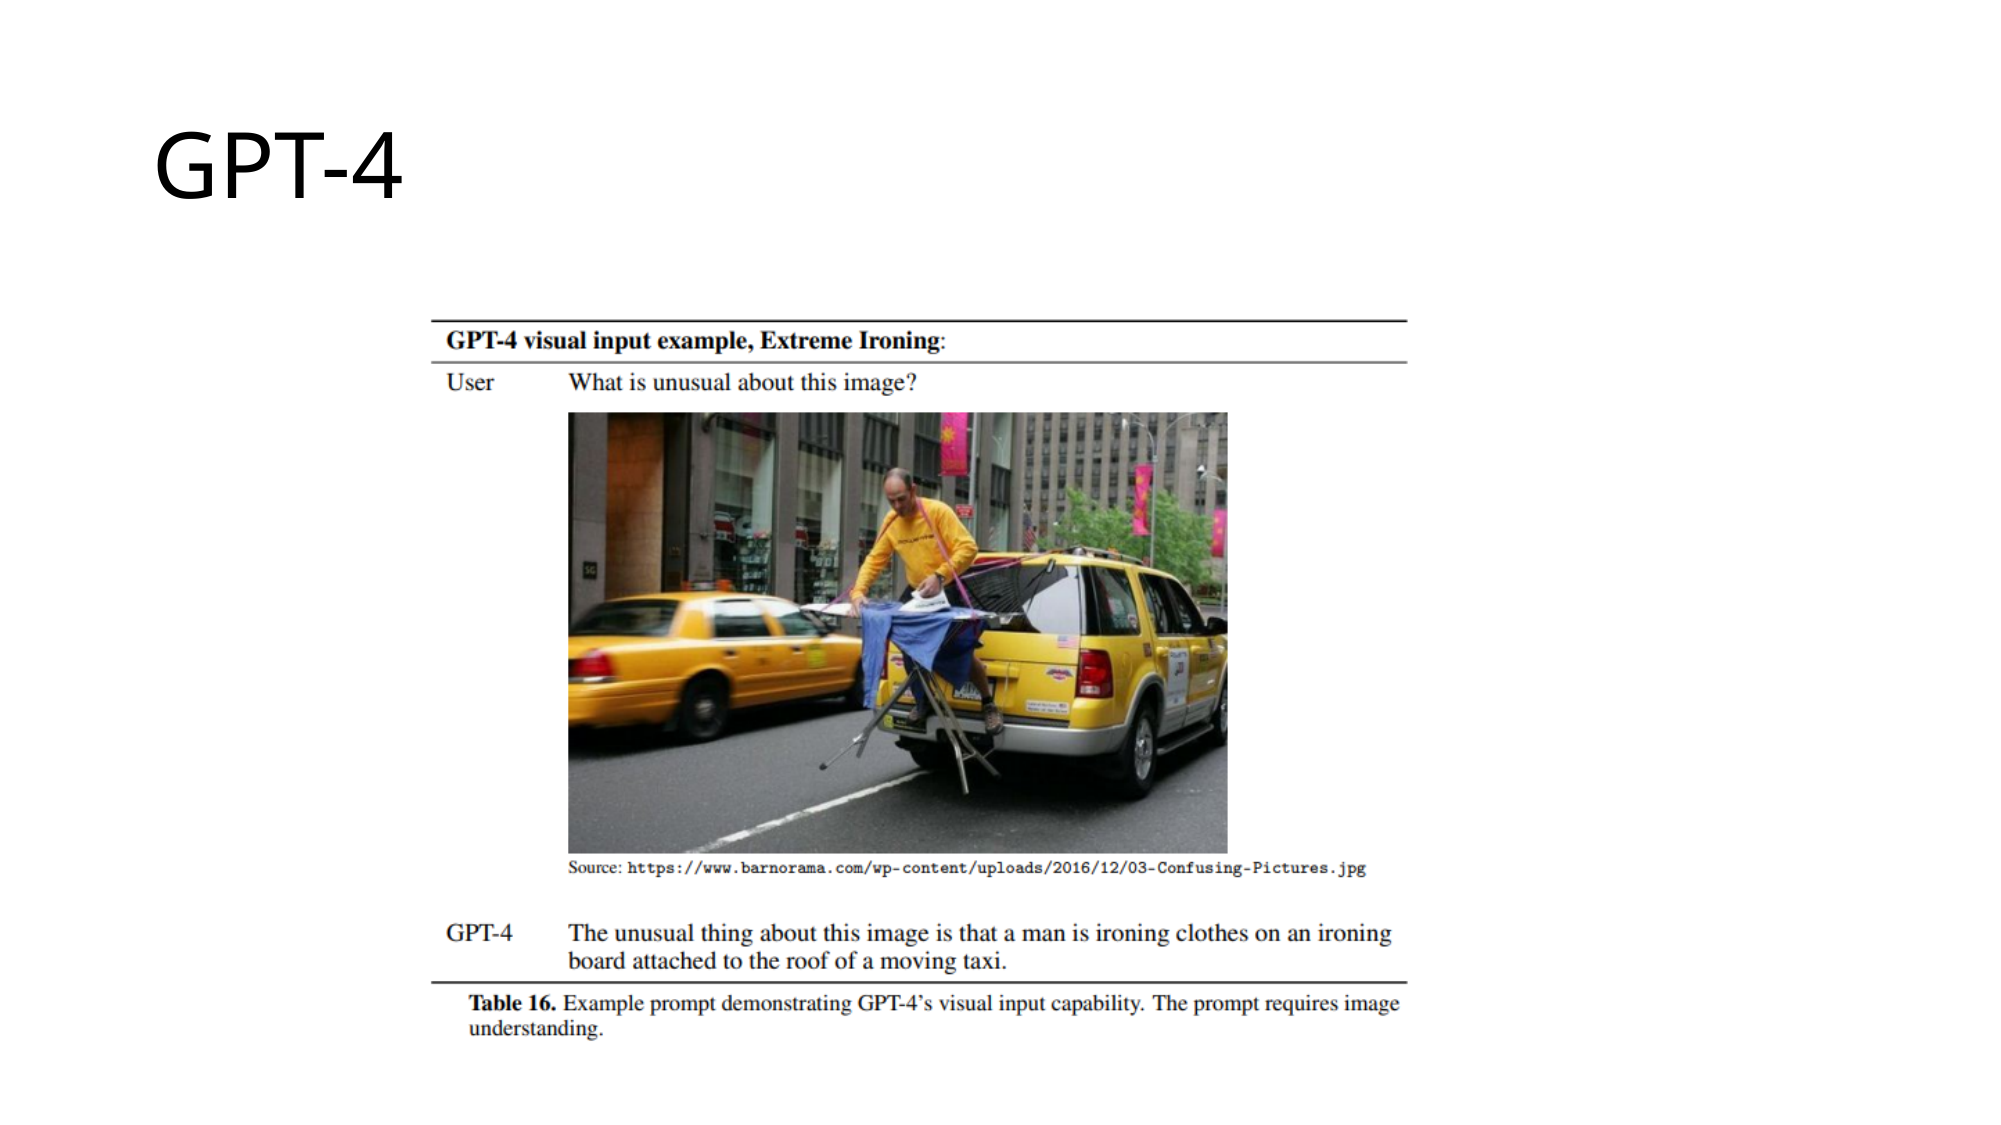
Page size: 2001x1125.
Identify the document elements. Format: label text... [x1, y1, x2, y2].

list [380, 296, 1516, 1066]
title GPT-4 [137, 59, 1863, 278]
